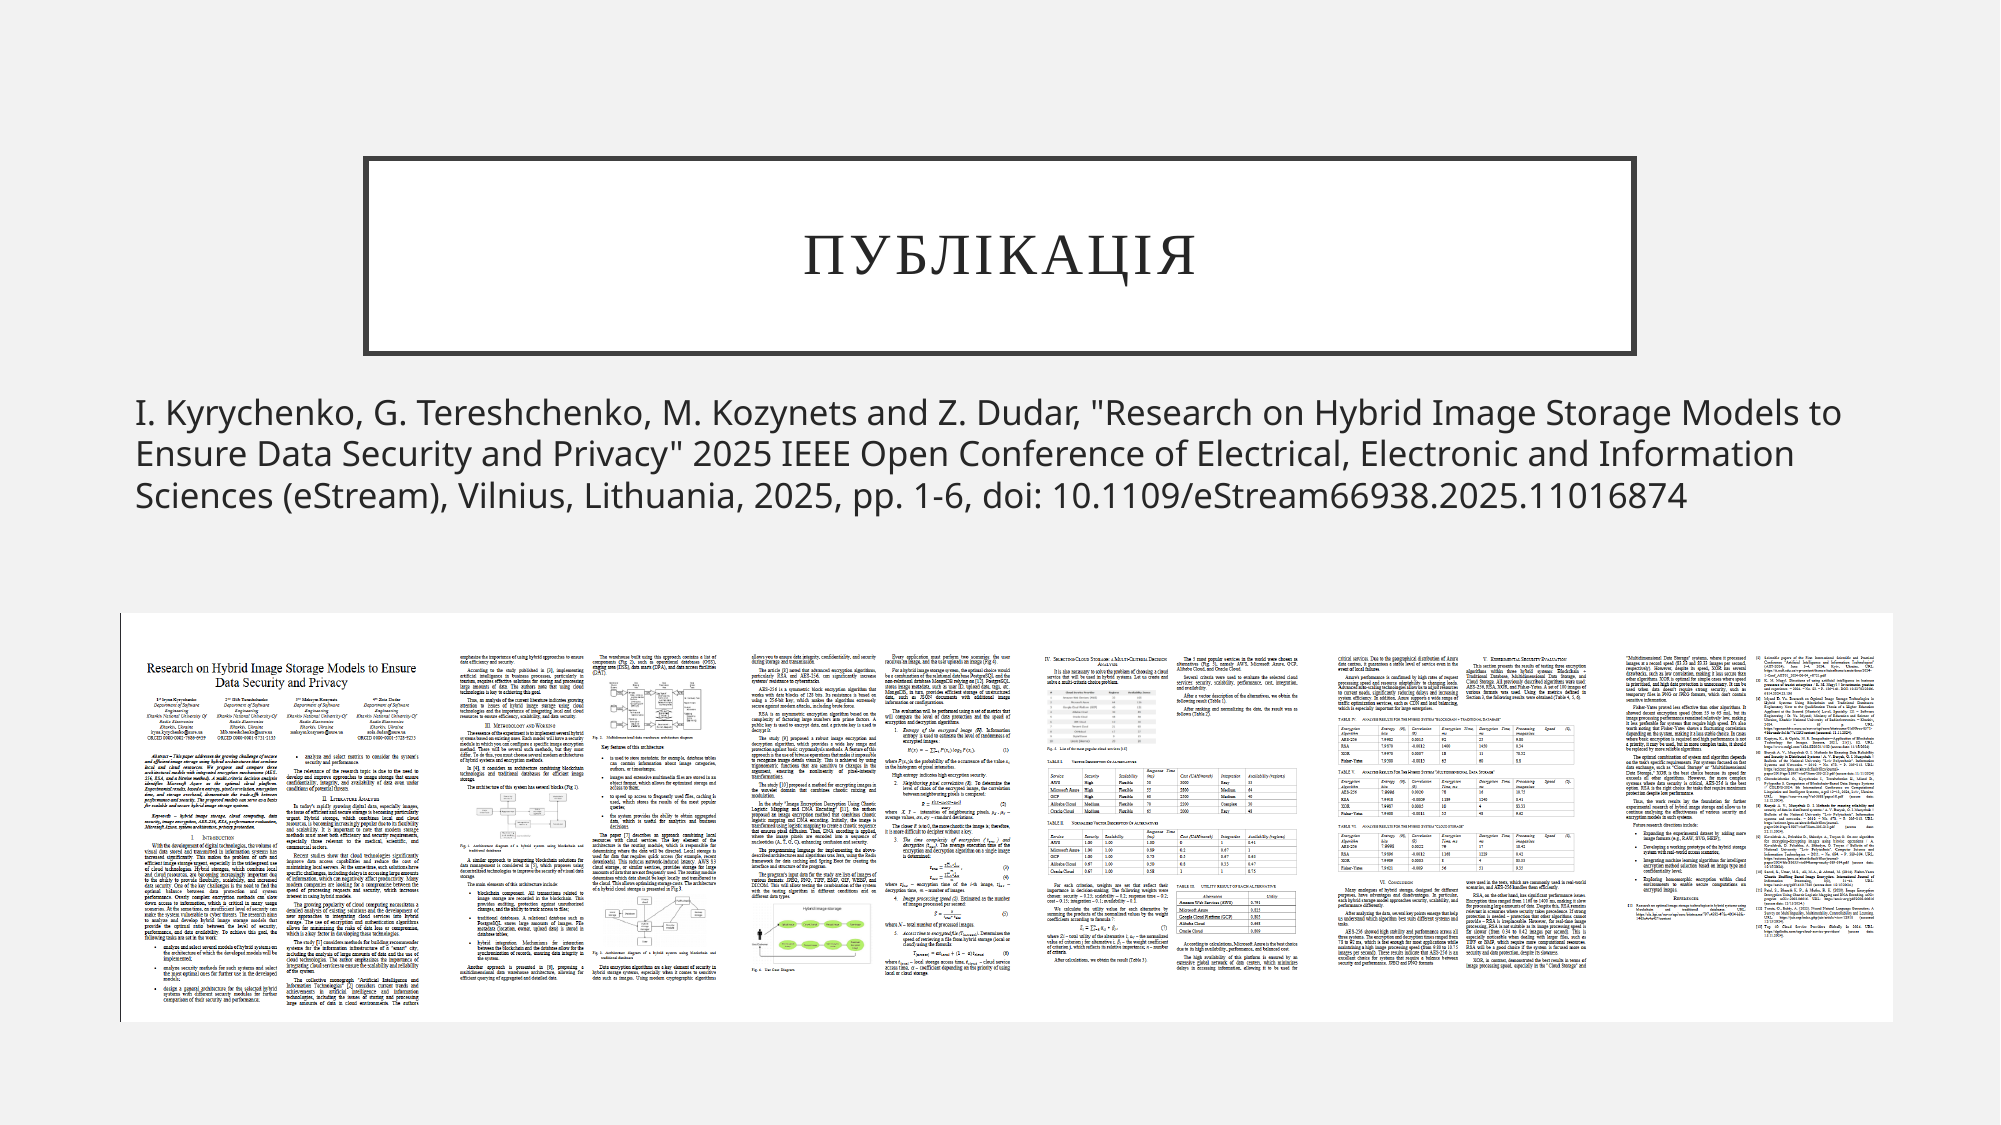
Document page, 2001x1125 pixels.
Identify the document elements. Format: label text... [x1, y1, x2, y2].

title Публікація [363, 156, 1637, 356]
list I. Kyrychenko, G. Tereshchenko, M. Kozynets and Z. Dudar, "Research on Hybrid Image Storage Models to Ensure Data Security and Privacy" 2025 IEEE Open Conference of Electrical, Electronic and Information Sciences (eStream), Vilnius, Lithuania, 2025, pp. 1-6, doi: 10.1109/eStream66938.2025.11016874 [120, 382, 1893, 563]
picture [120, 613, 1893, 1022]
